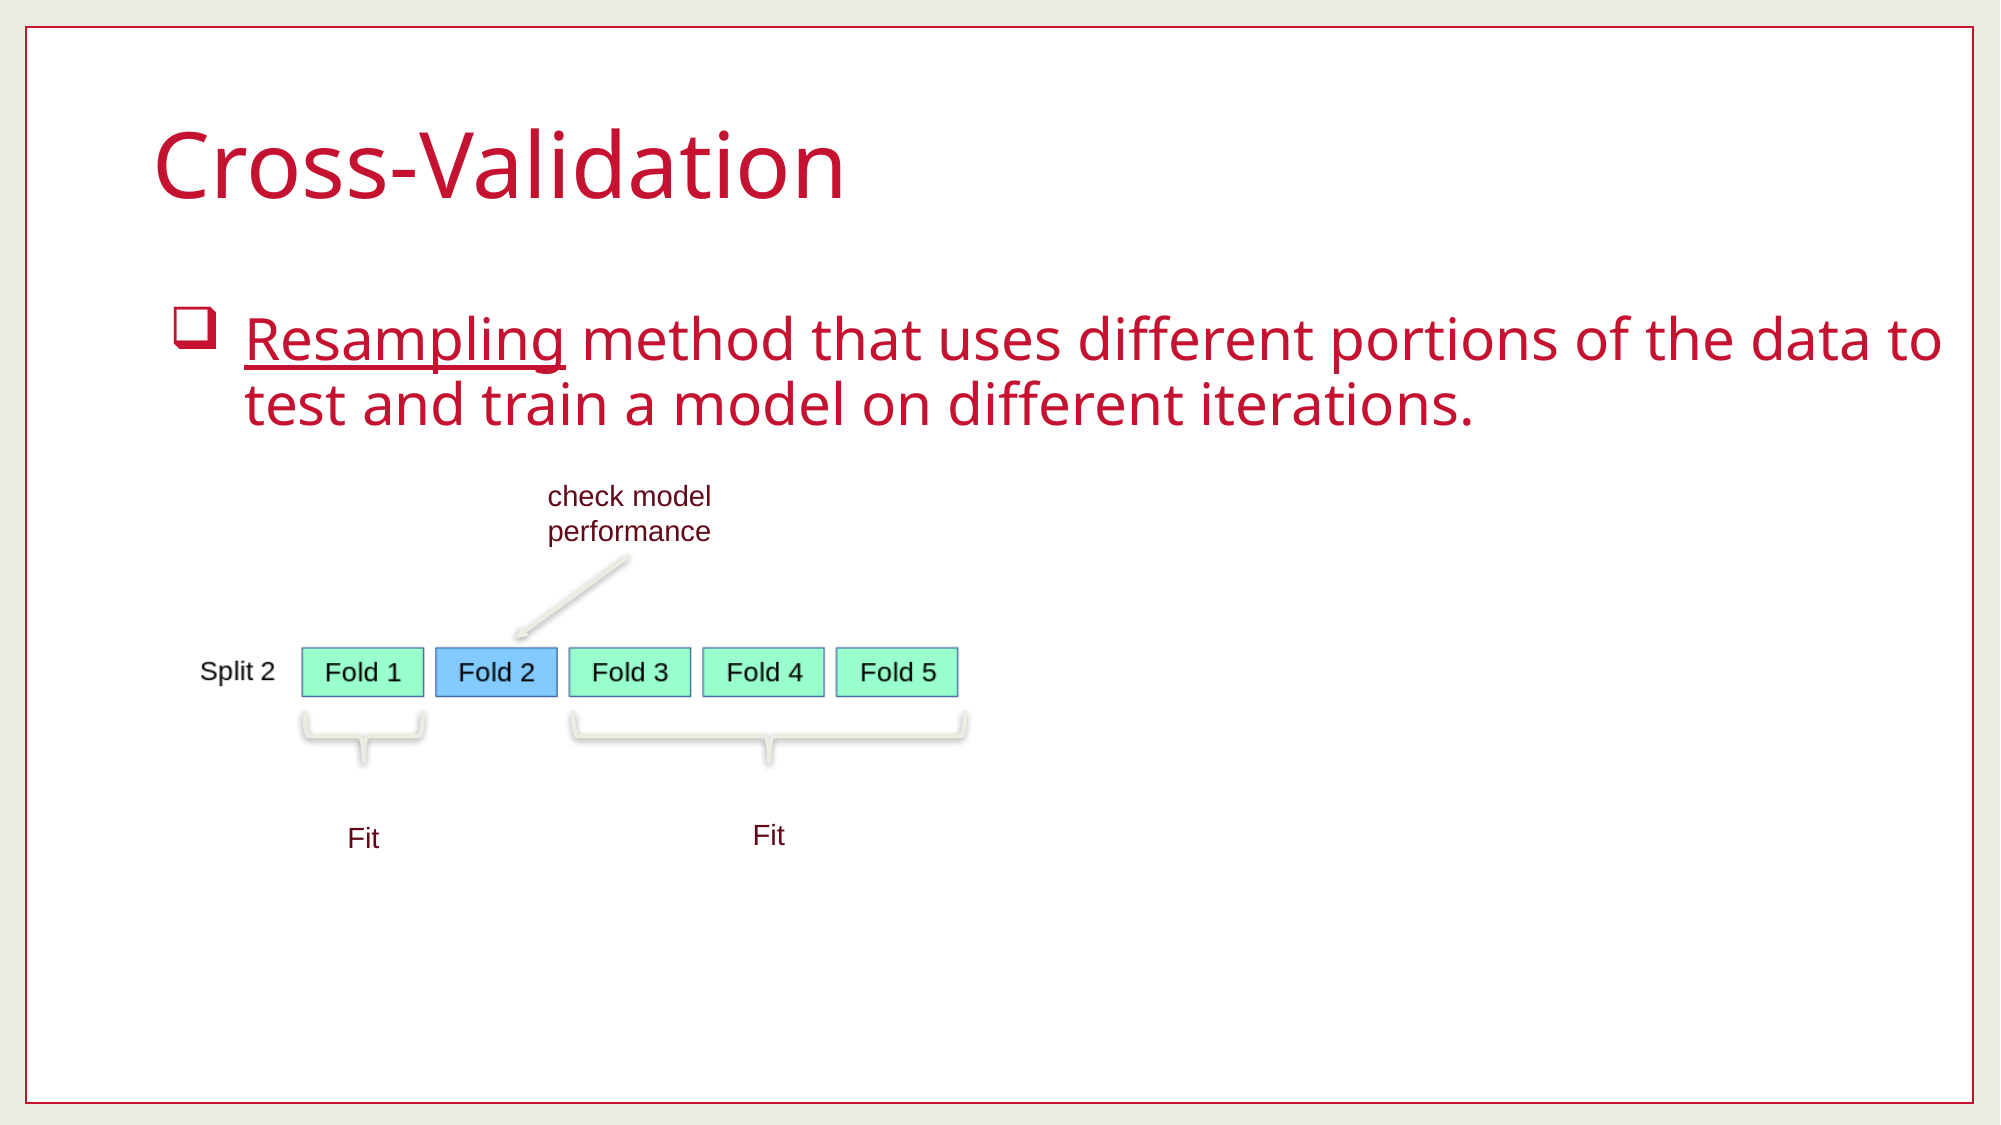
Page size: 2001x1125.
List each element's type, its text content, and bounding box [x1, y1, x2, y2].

title Cross-Validation [137, 59, 1945, 278]
picture [200, 638, 979, 711]
text_box Fit [332, 812, 395, 862]
text_box [571, 719, 968, 764]
text_box check model performance [532, 470, 727, 555]
text_box [302, 719, 425, 764]
list Resampling method that uses different portions of the data to test and train a model on different iterations. [154, 296, 1972, 1010]
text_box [514, 576, 631, 636]
text_box Fit [737, 808, 801, 859]
